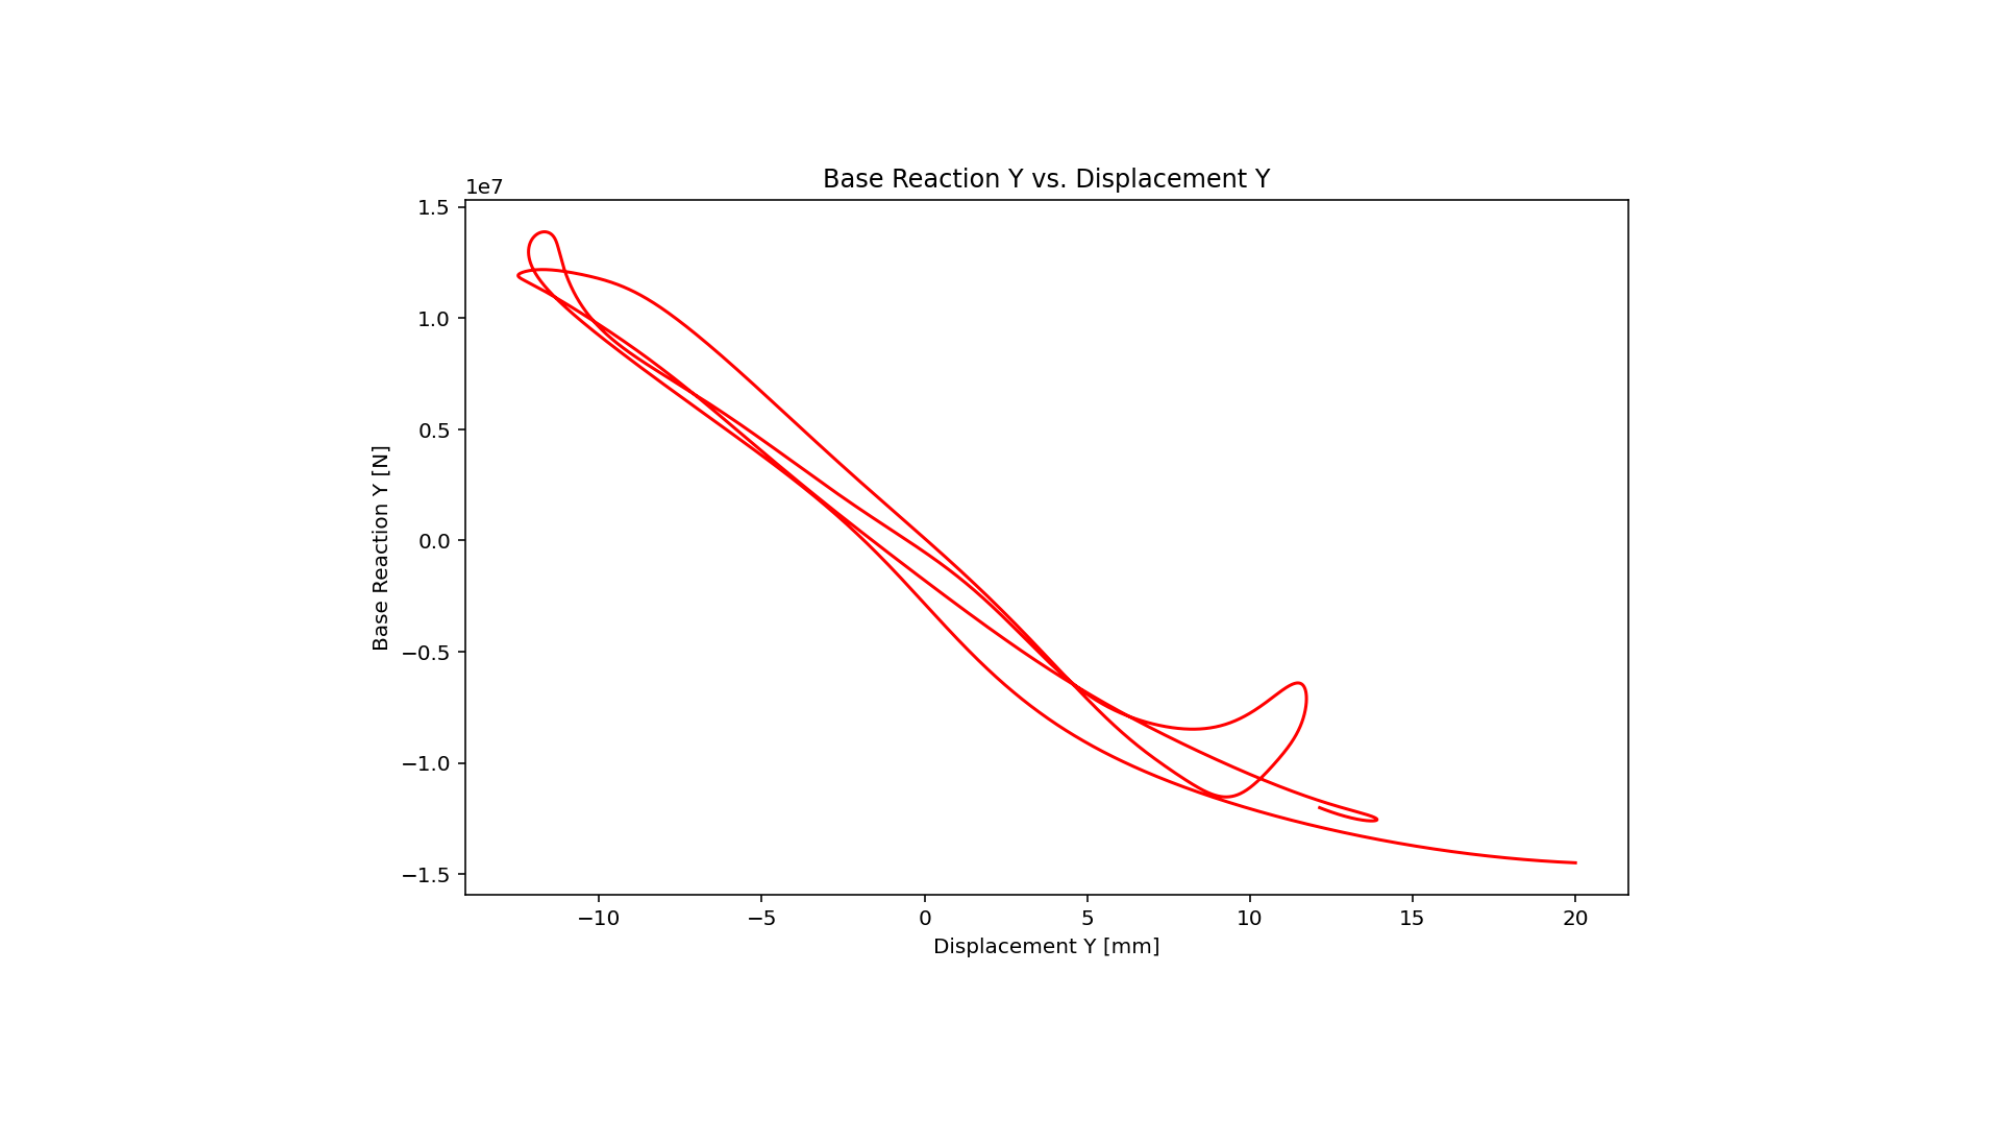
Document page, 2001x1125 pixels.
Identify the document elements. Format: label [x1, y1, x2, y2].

picture [356, 153, 1644, 972]
